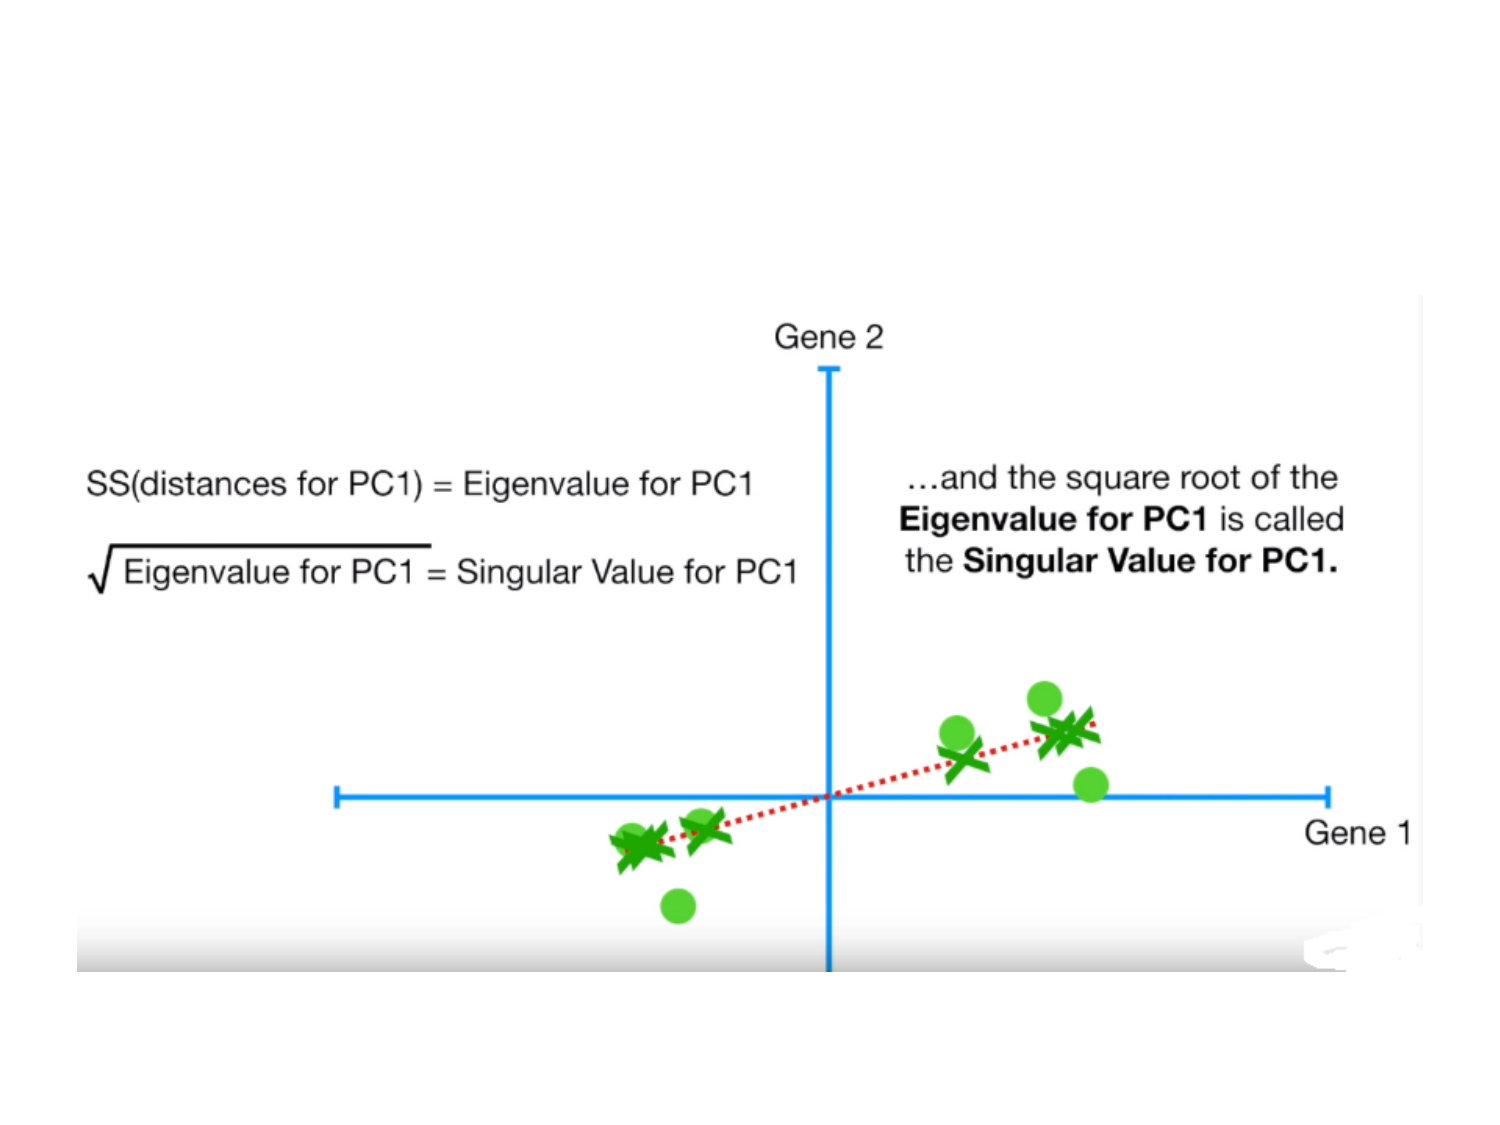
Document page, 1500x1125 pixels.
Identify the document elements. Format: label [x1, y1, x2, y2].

list [77, 295, 1423, 973]
